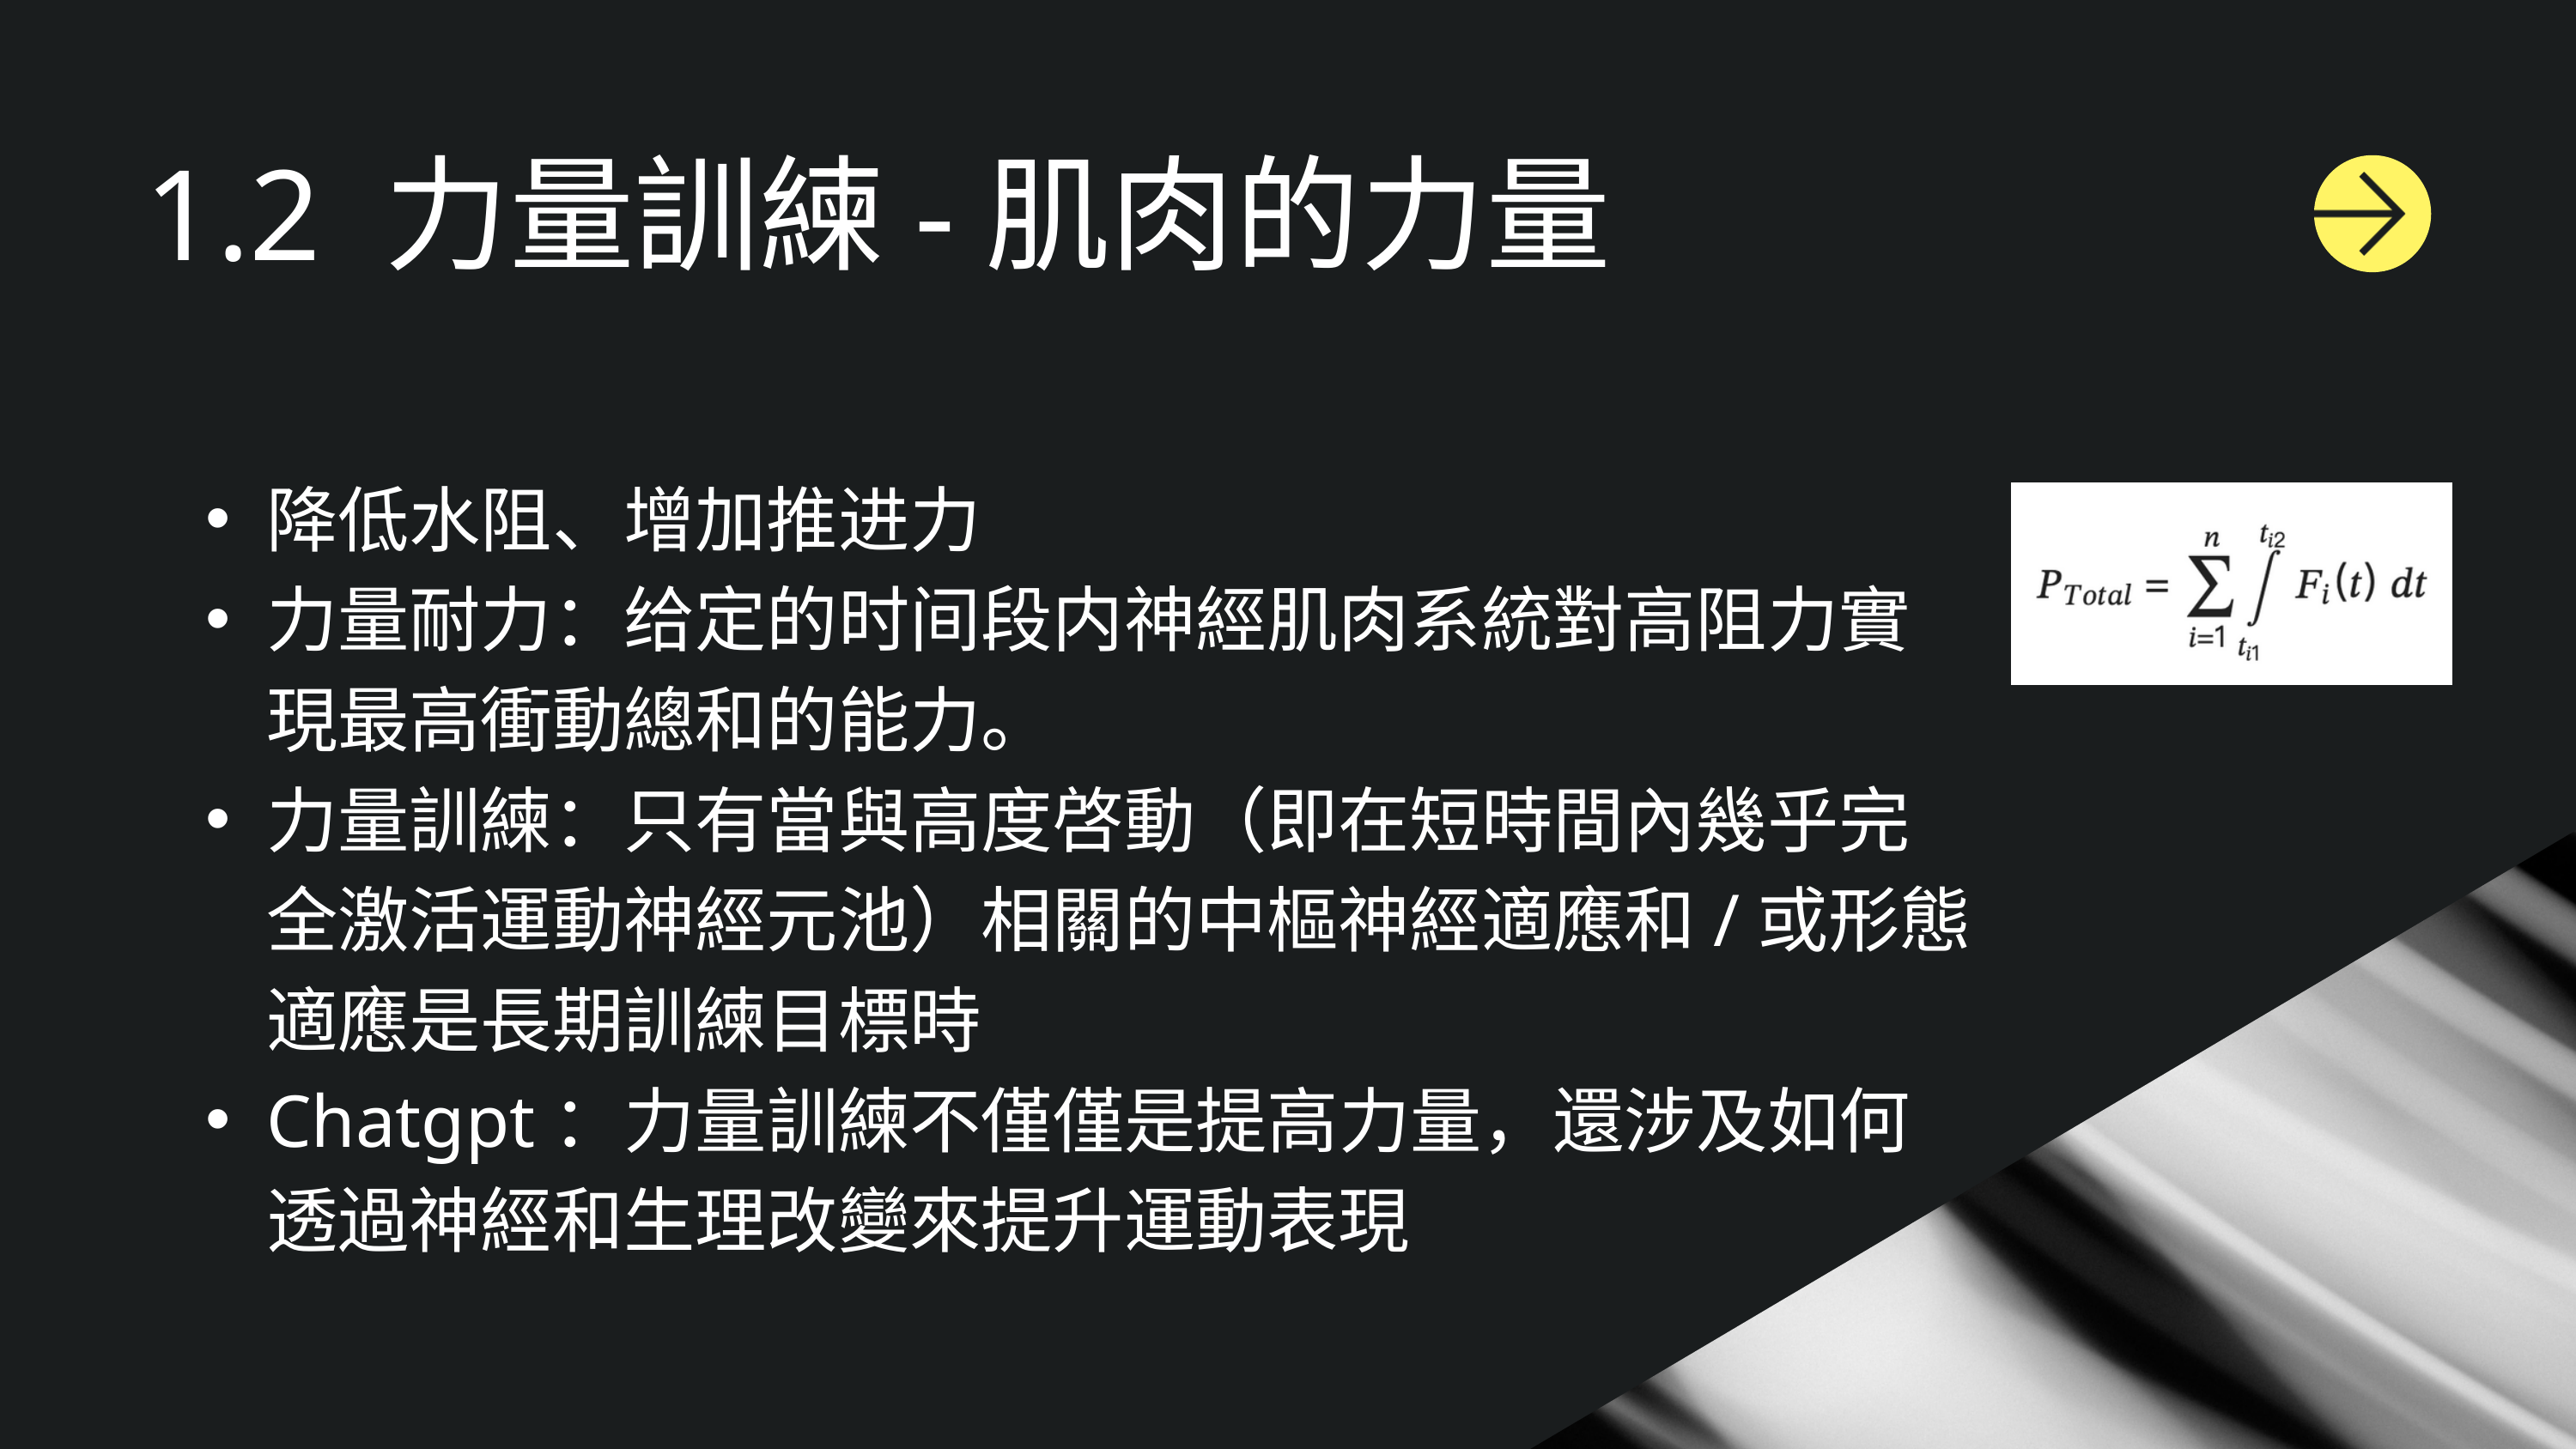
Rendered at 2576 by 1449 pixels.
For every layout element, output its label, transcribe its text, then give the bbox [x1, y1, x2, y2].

text_box 1.2 力量訓練-肌肉的力量 [144, 135, 2190, 286]
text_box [2311, 155, 2432, 273]
text_box 降低水阻、增加推进力 力量耐力：给定的时间段内神經肌肉系統對高阻力實現最高衝動總和的能力。 力量訓練：只有當與高度啓動（即在短時間內幾乎完全激活運動神經元池）相關的中樞神經適應和/或形態適應是長期訓練目標時 Chatgpt：力量訓練不僅僅是提高力量，還涉及如何透過神經和生理改變來提升運動表現 [144, 460, 1973, 1262]
text_box [2011, 482, 2452, 685]
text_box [1441, 1030, 2576, 1449]
picture [2238, 830, 2576, 1030]
